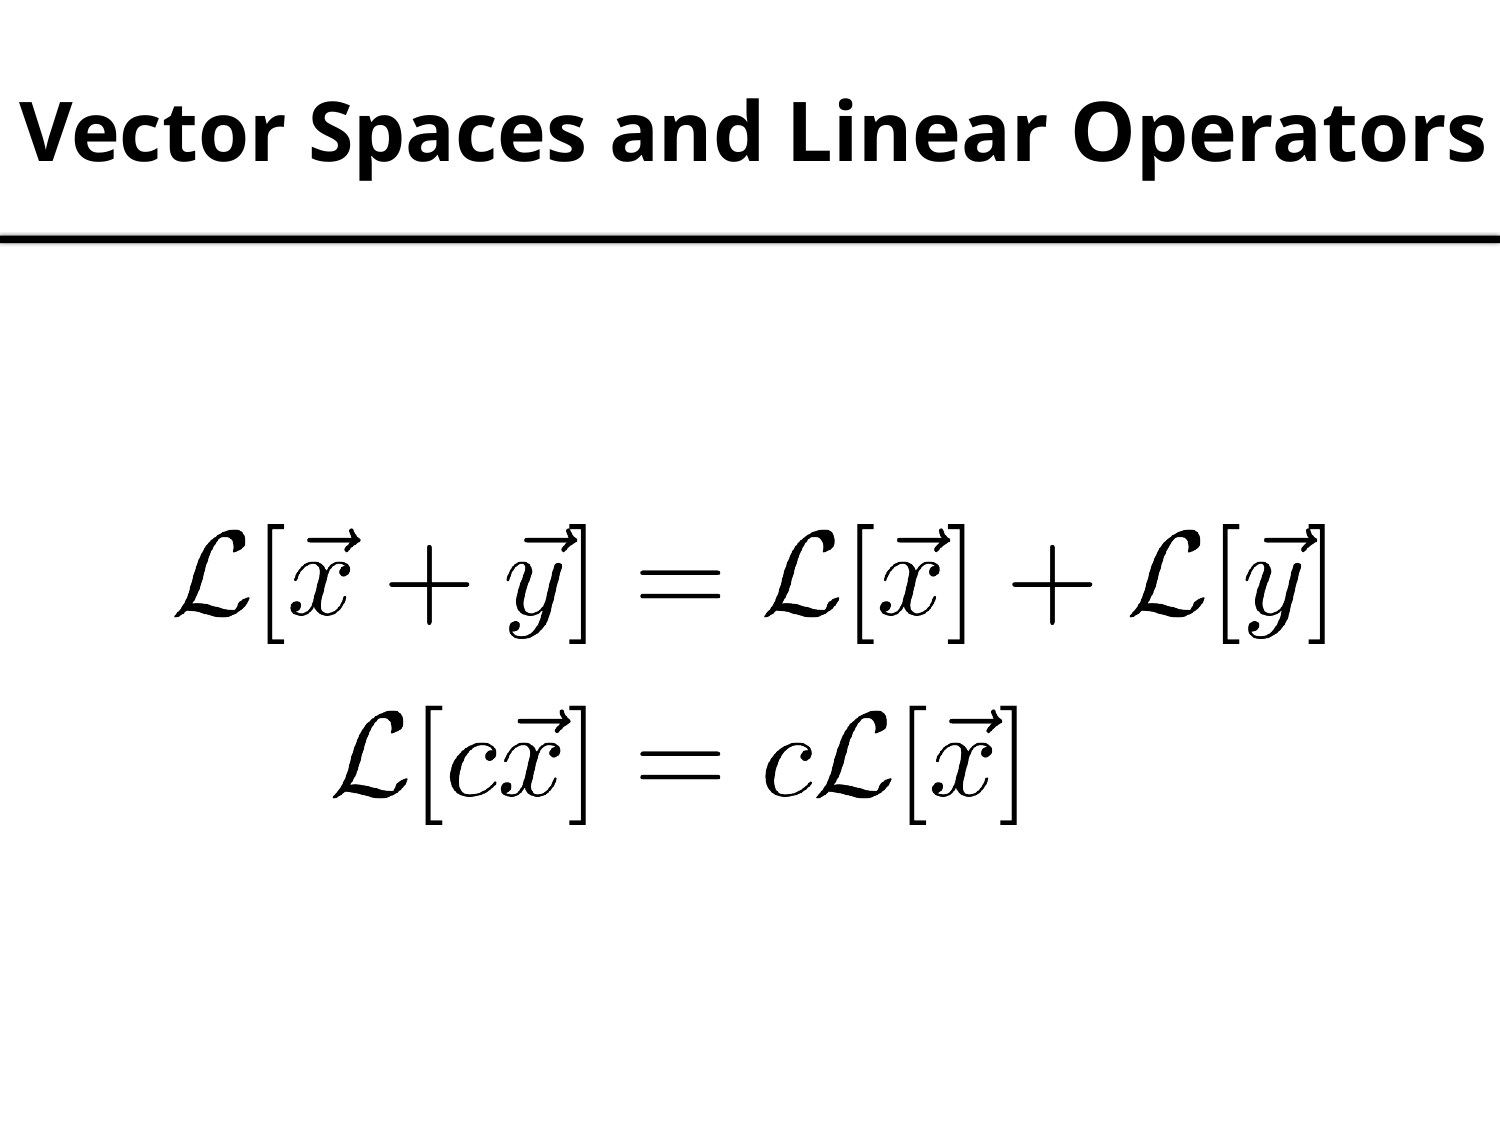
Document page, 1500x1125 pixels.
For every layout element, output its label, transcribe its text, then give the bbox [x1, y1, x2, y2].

title Vector Spaces and Linear Operators [0, 25, 1500, 231]
picture [174, 524, 1325, 825]
